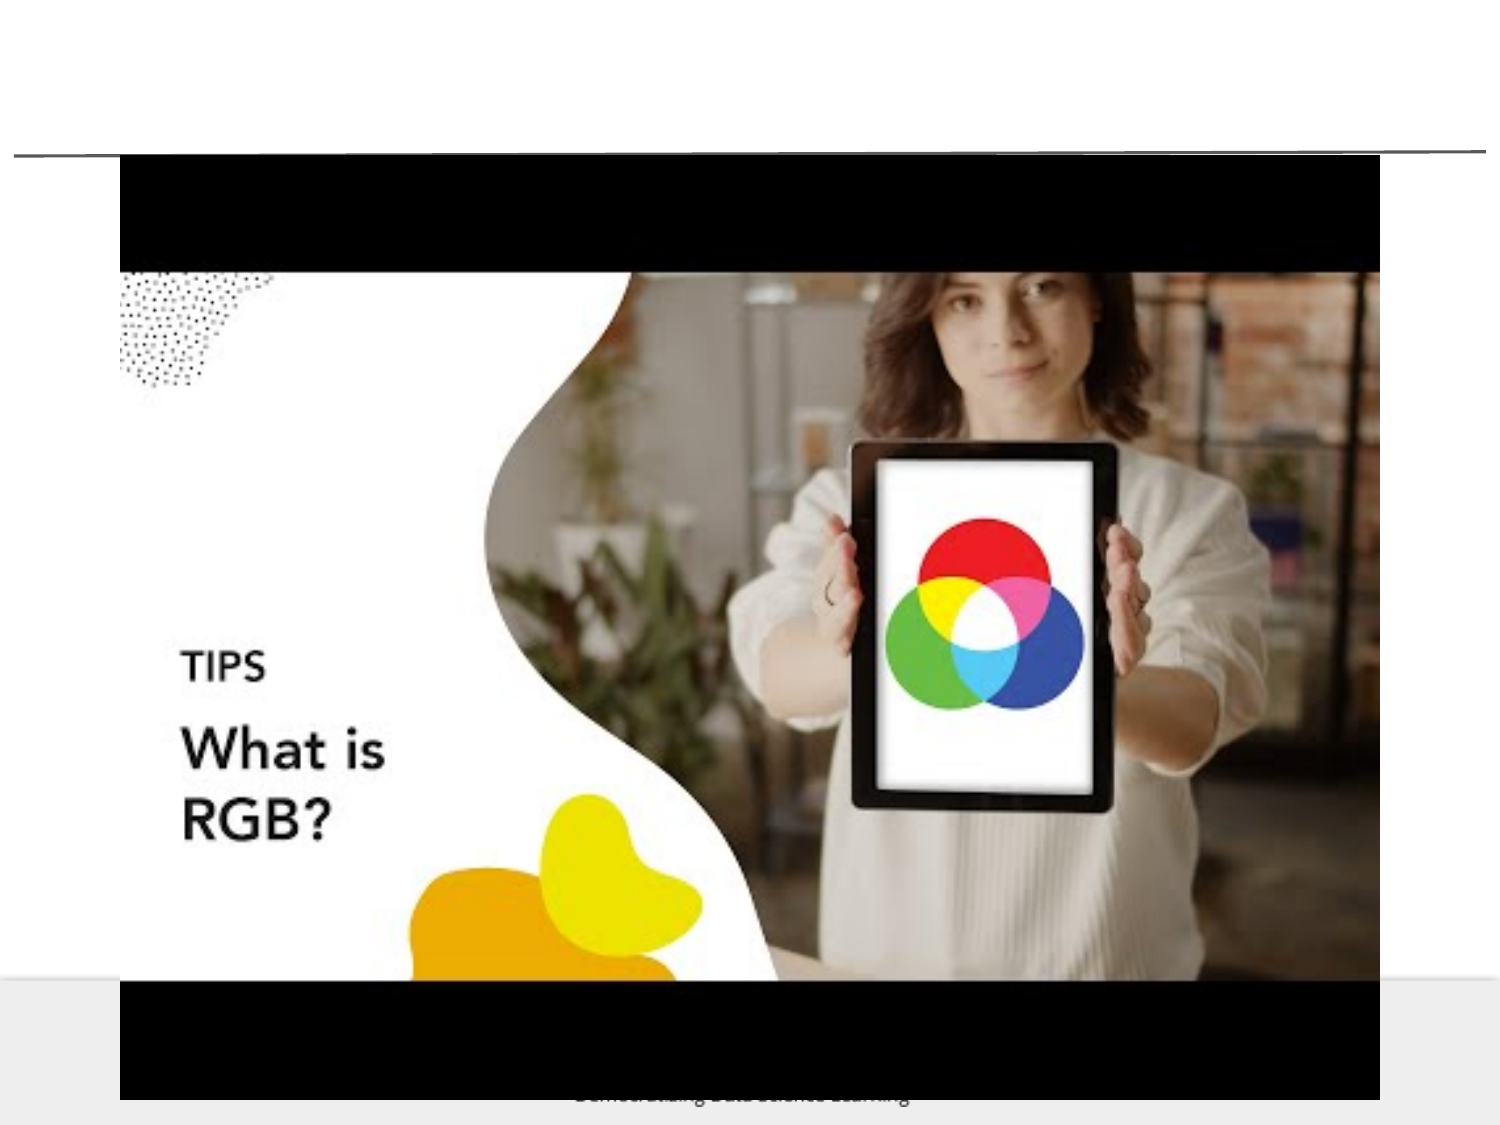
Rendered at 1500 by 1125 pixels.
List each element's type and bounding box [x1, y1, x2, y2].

text_box [13, 151, 1487, 157]
text_box [0, 980, 1500, 1125]
picture [120, 155, 1380, 1101]
